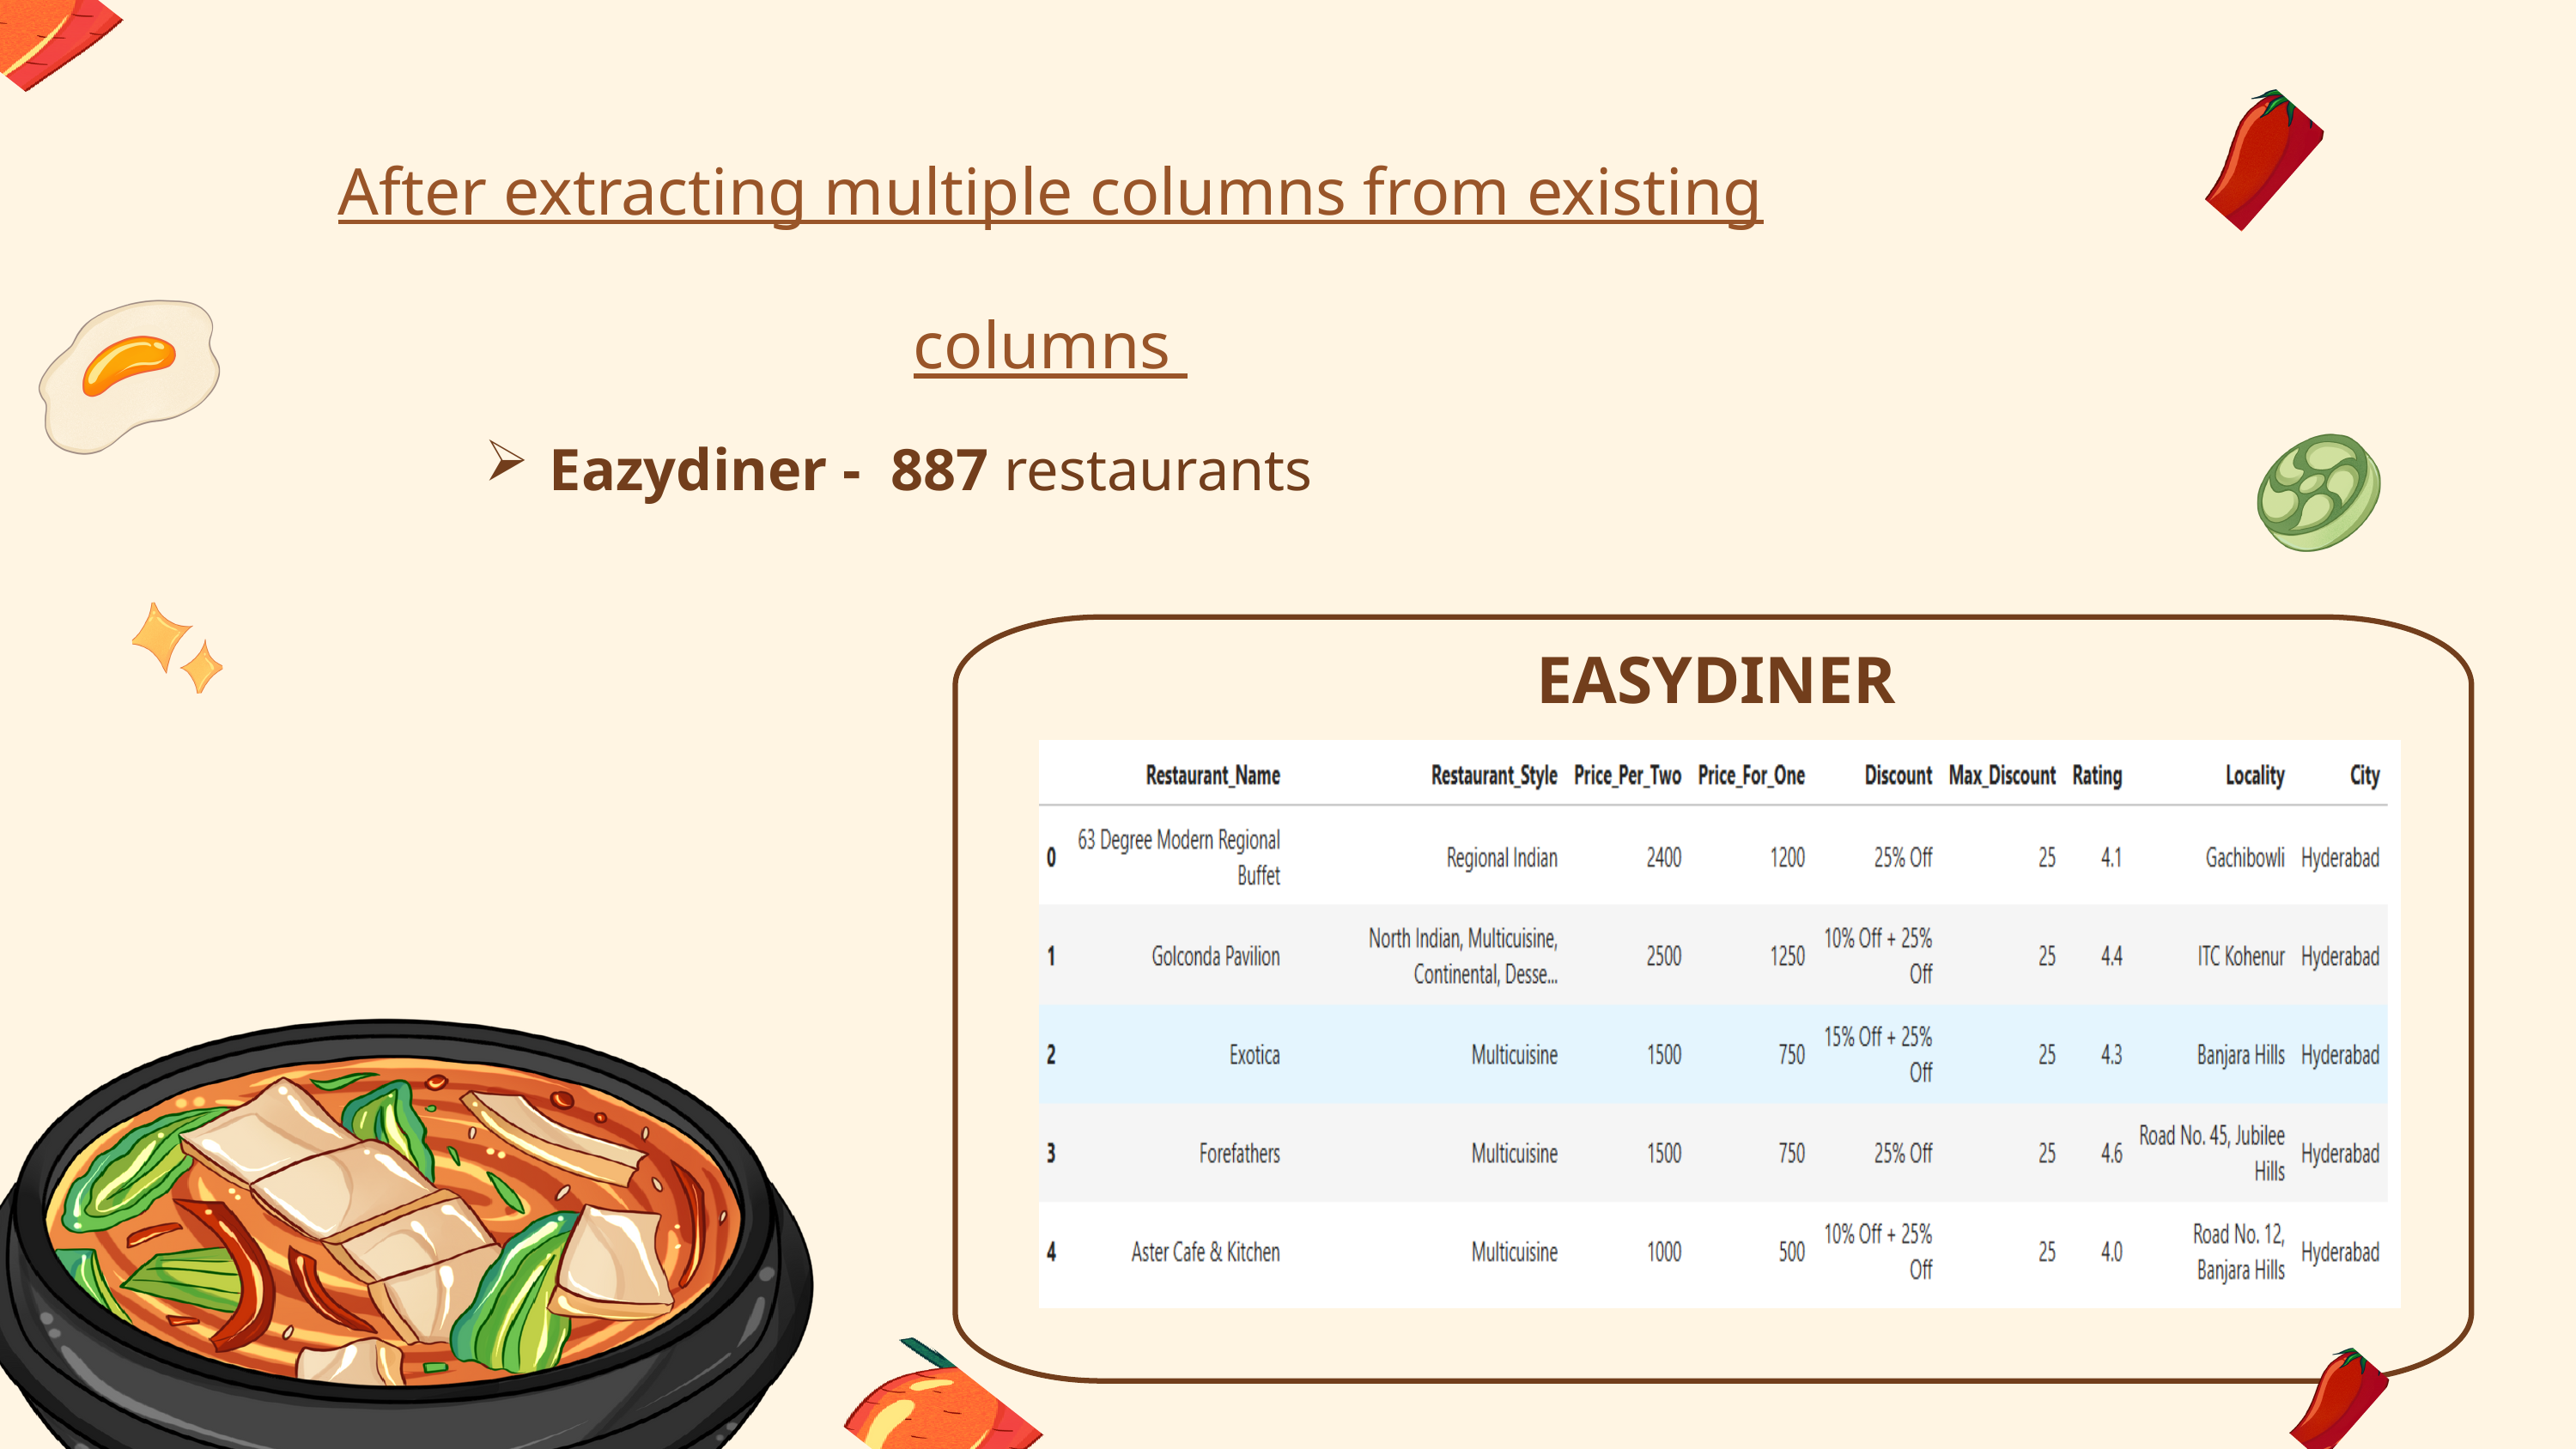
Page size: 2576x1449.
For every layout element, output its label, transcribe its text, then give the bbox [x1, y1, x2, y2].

text_box [2161, 64, 2328, 232]
text_box After extracting multiple columns from existing columns [190, 67, 1911, 389]
text_box [2257, 433, 2381, 552]
text_box Eazydiner - 887 restaurants [471, 427, 1822, 508]
text_box [0, 1018, 816, 1449]
text_box [955, 616, 2472, 1381]
text_box [816, 1300, 1062, 1449]
text_box [0, 0, 191, 165]
picture [1038, 740, 2401, 1308]
text_box EASYDINER [1523, 633, 2196, 724]
text_box [128, 596, 226, 700]
text_box [38, 300, 221, 456]
text_box [2263, 1330, 2392, 1449]
